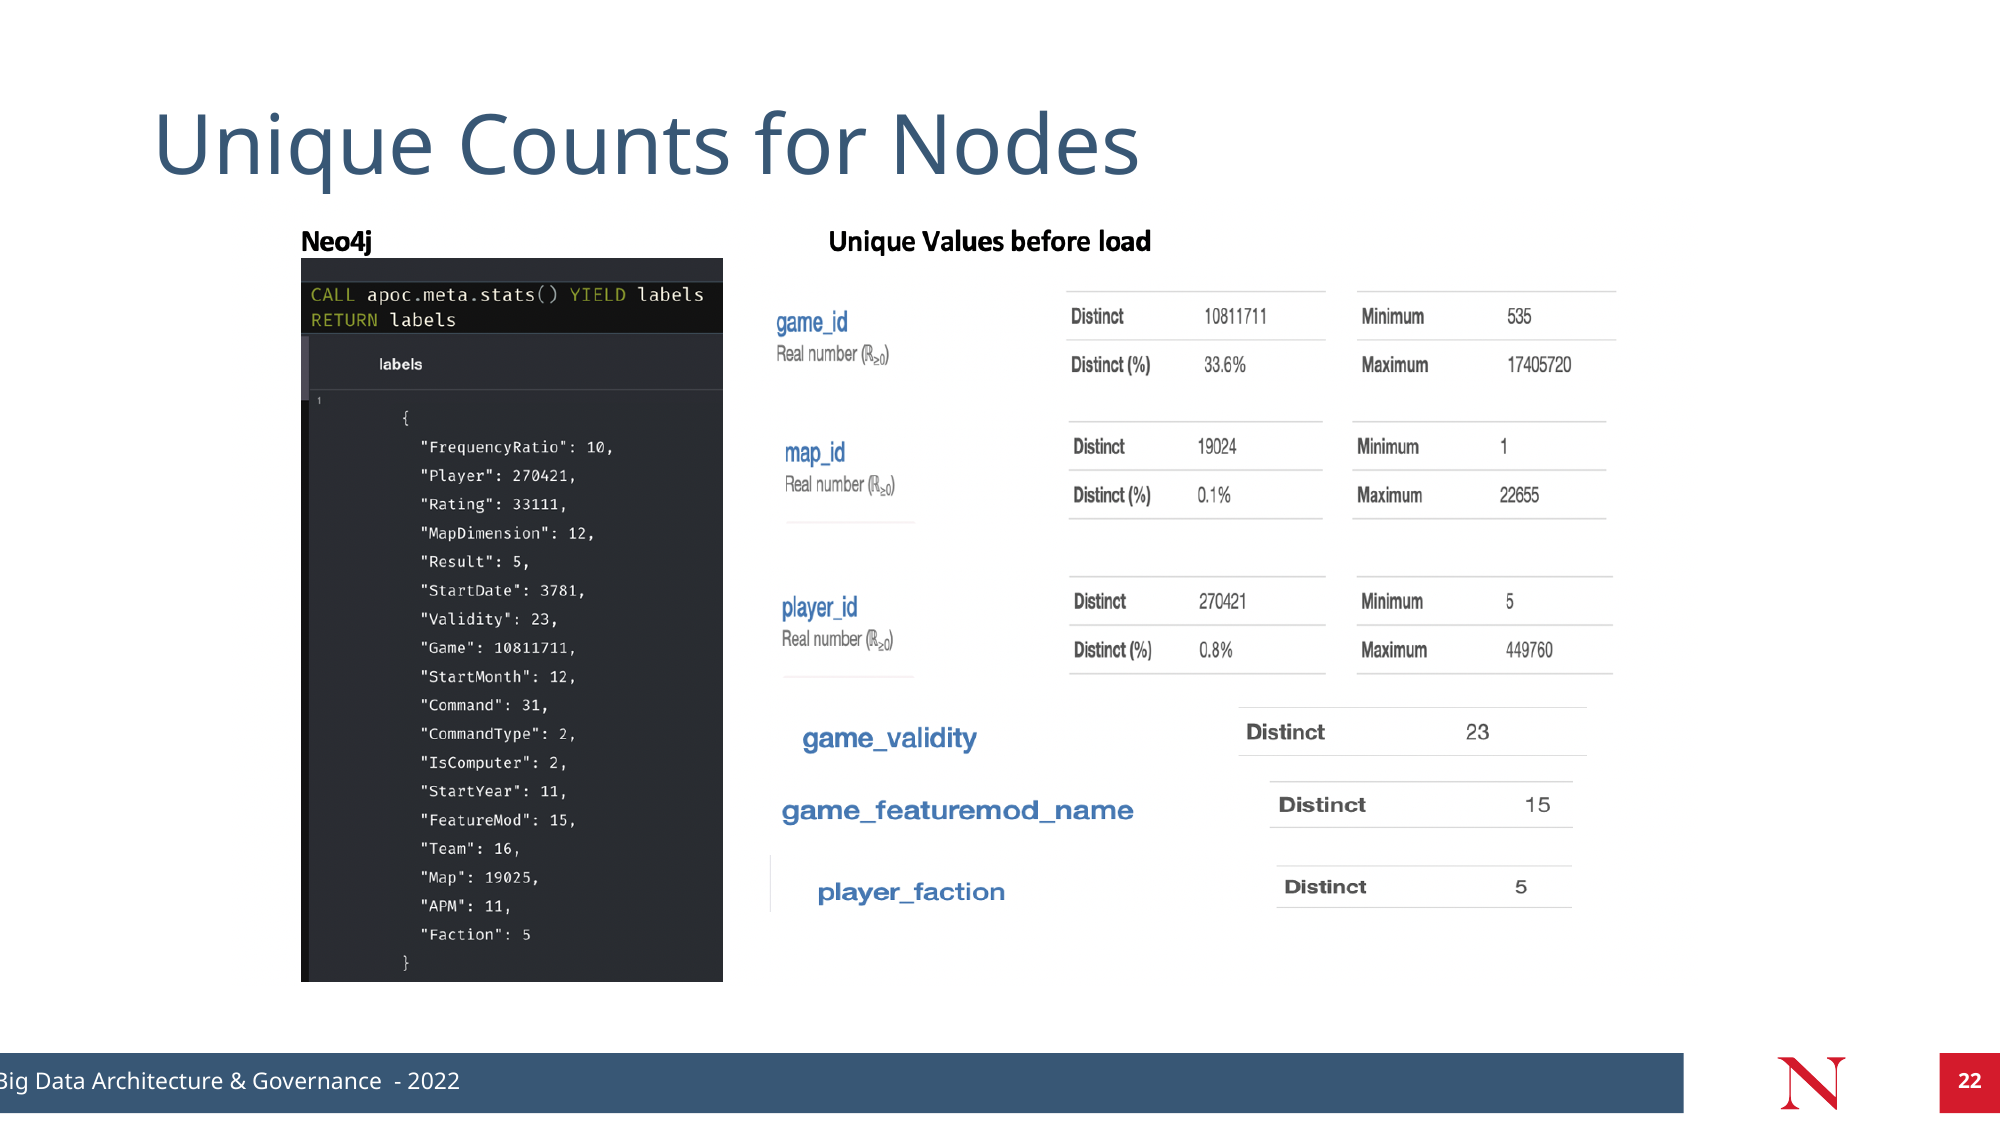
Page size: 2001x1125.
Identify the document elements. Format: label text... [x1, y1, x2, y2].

picture [1766, 1038, 1857, 1125]
title Unique Counts for Nodes [137, 59, 1768, 236]
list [231, 197, 1698, 986]
